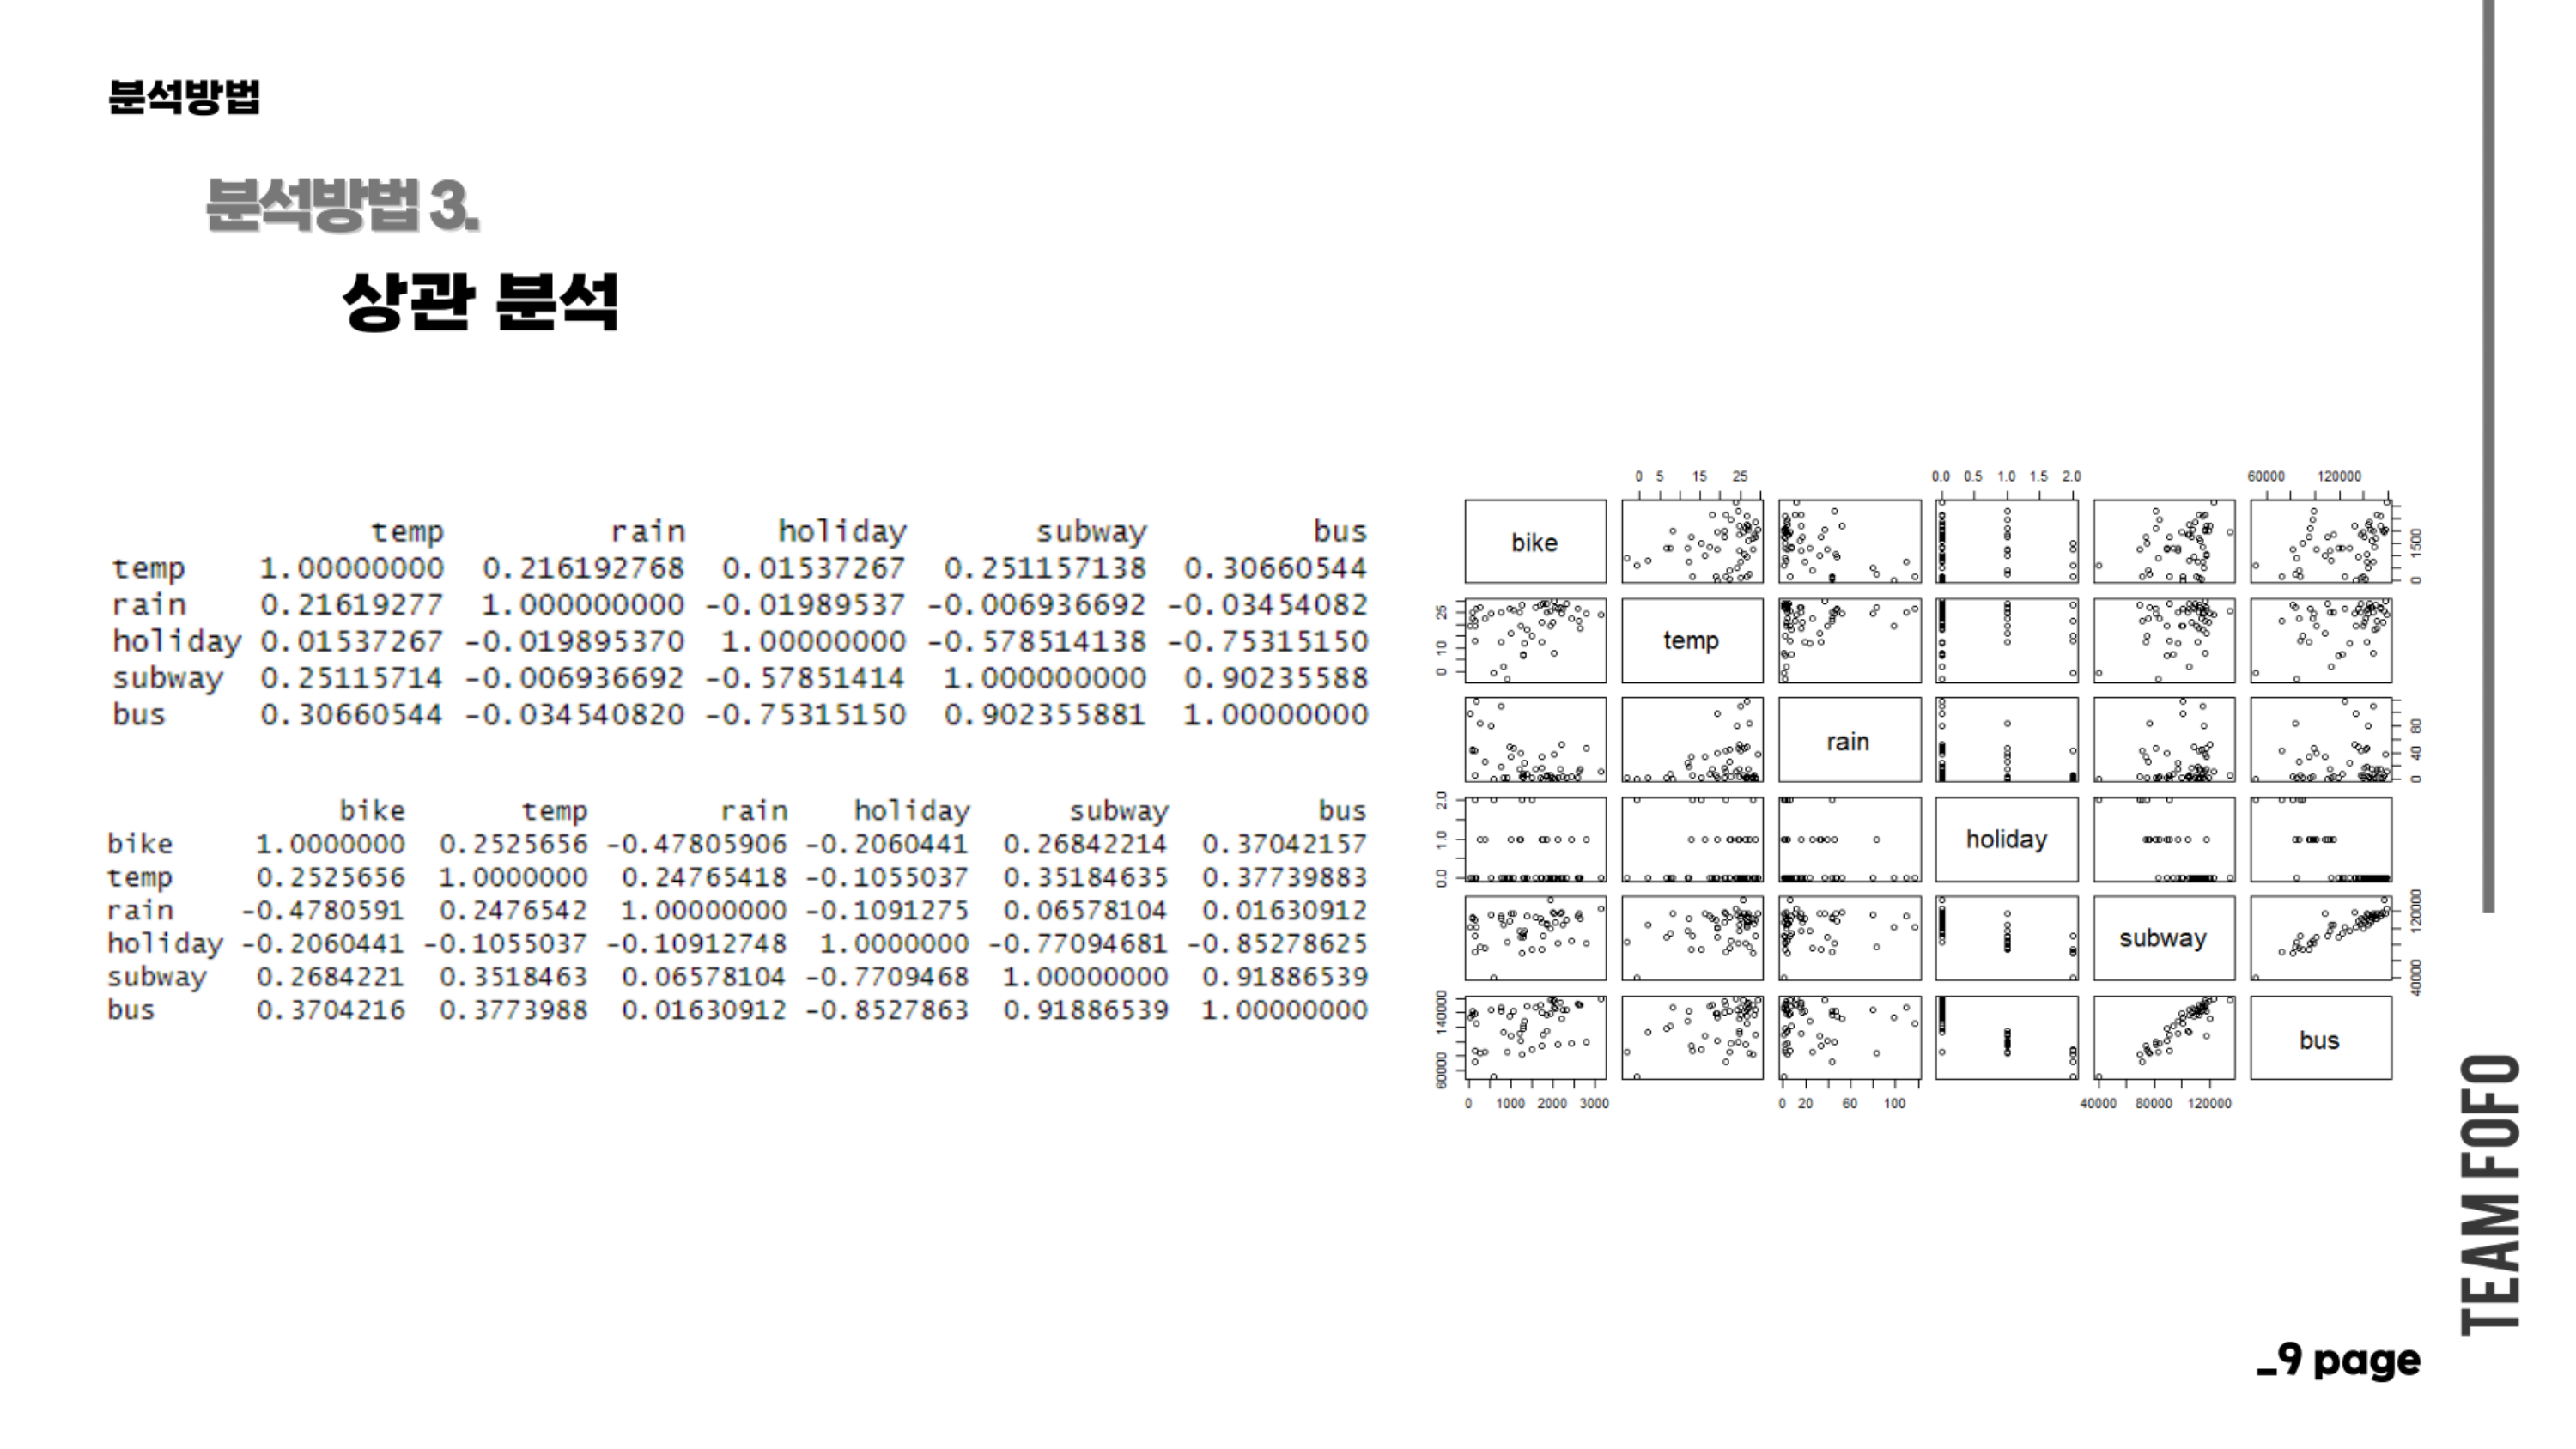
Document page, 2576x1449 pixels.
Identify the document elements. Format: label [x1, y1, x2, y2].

picture [2184, 1022, 2576, 1404]
picture [196, 155, 654, 367]
text_box [100, 793, 1378, 1028]
picture [2467, 331, 2510, 912]
text_box [1883, 286, 2576, 331]
picture [2467, 0, 2510, 286]
picture [94, 63, 280, 136]
text_box [100, 507, 1378, 734]
text_box [1416, 462, 2433, 1125]
